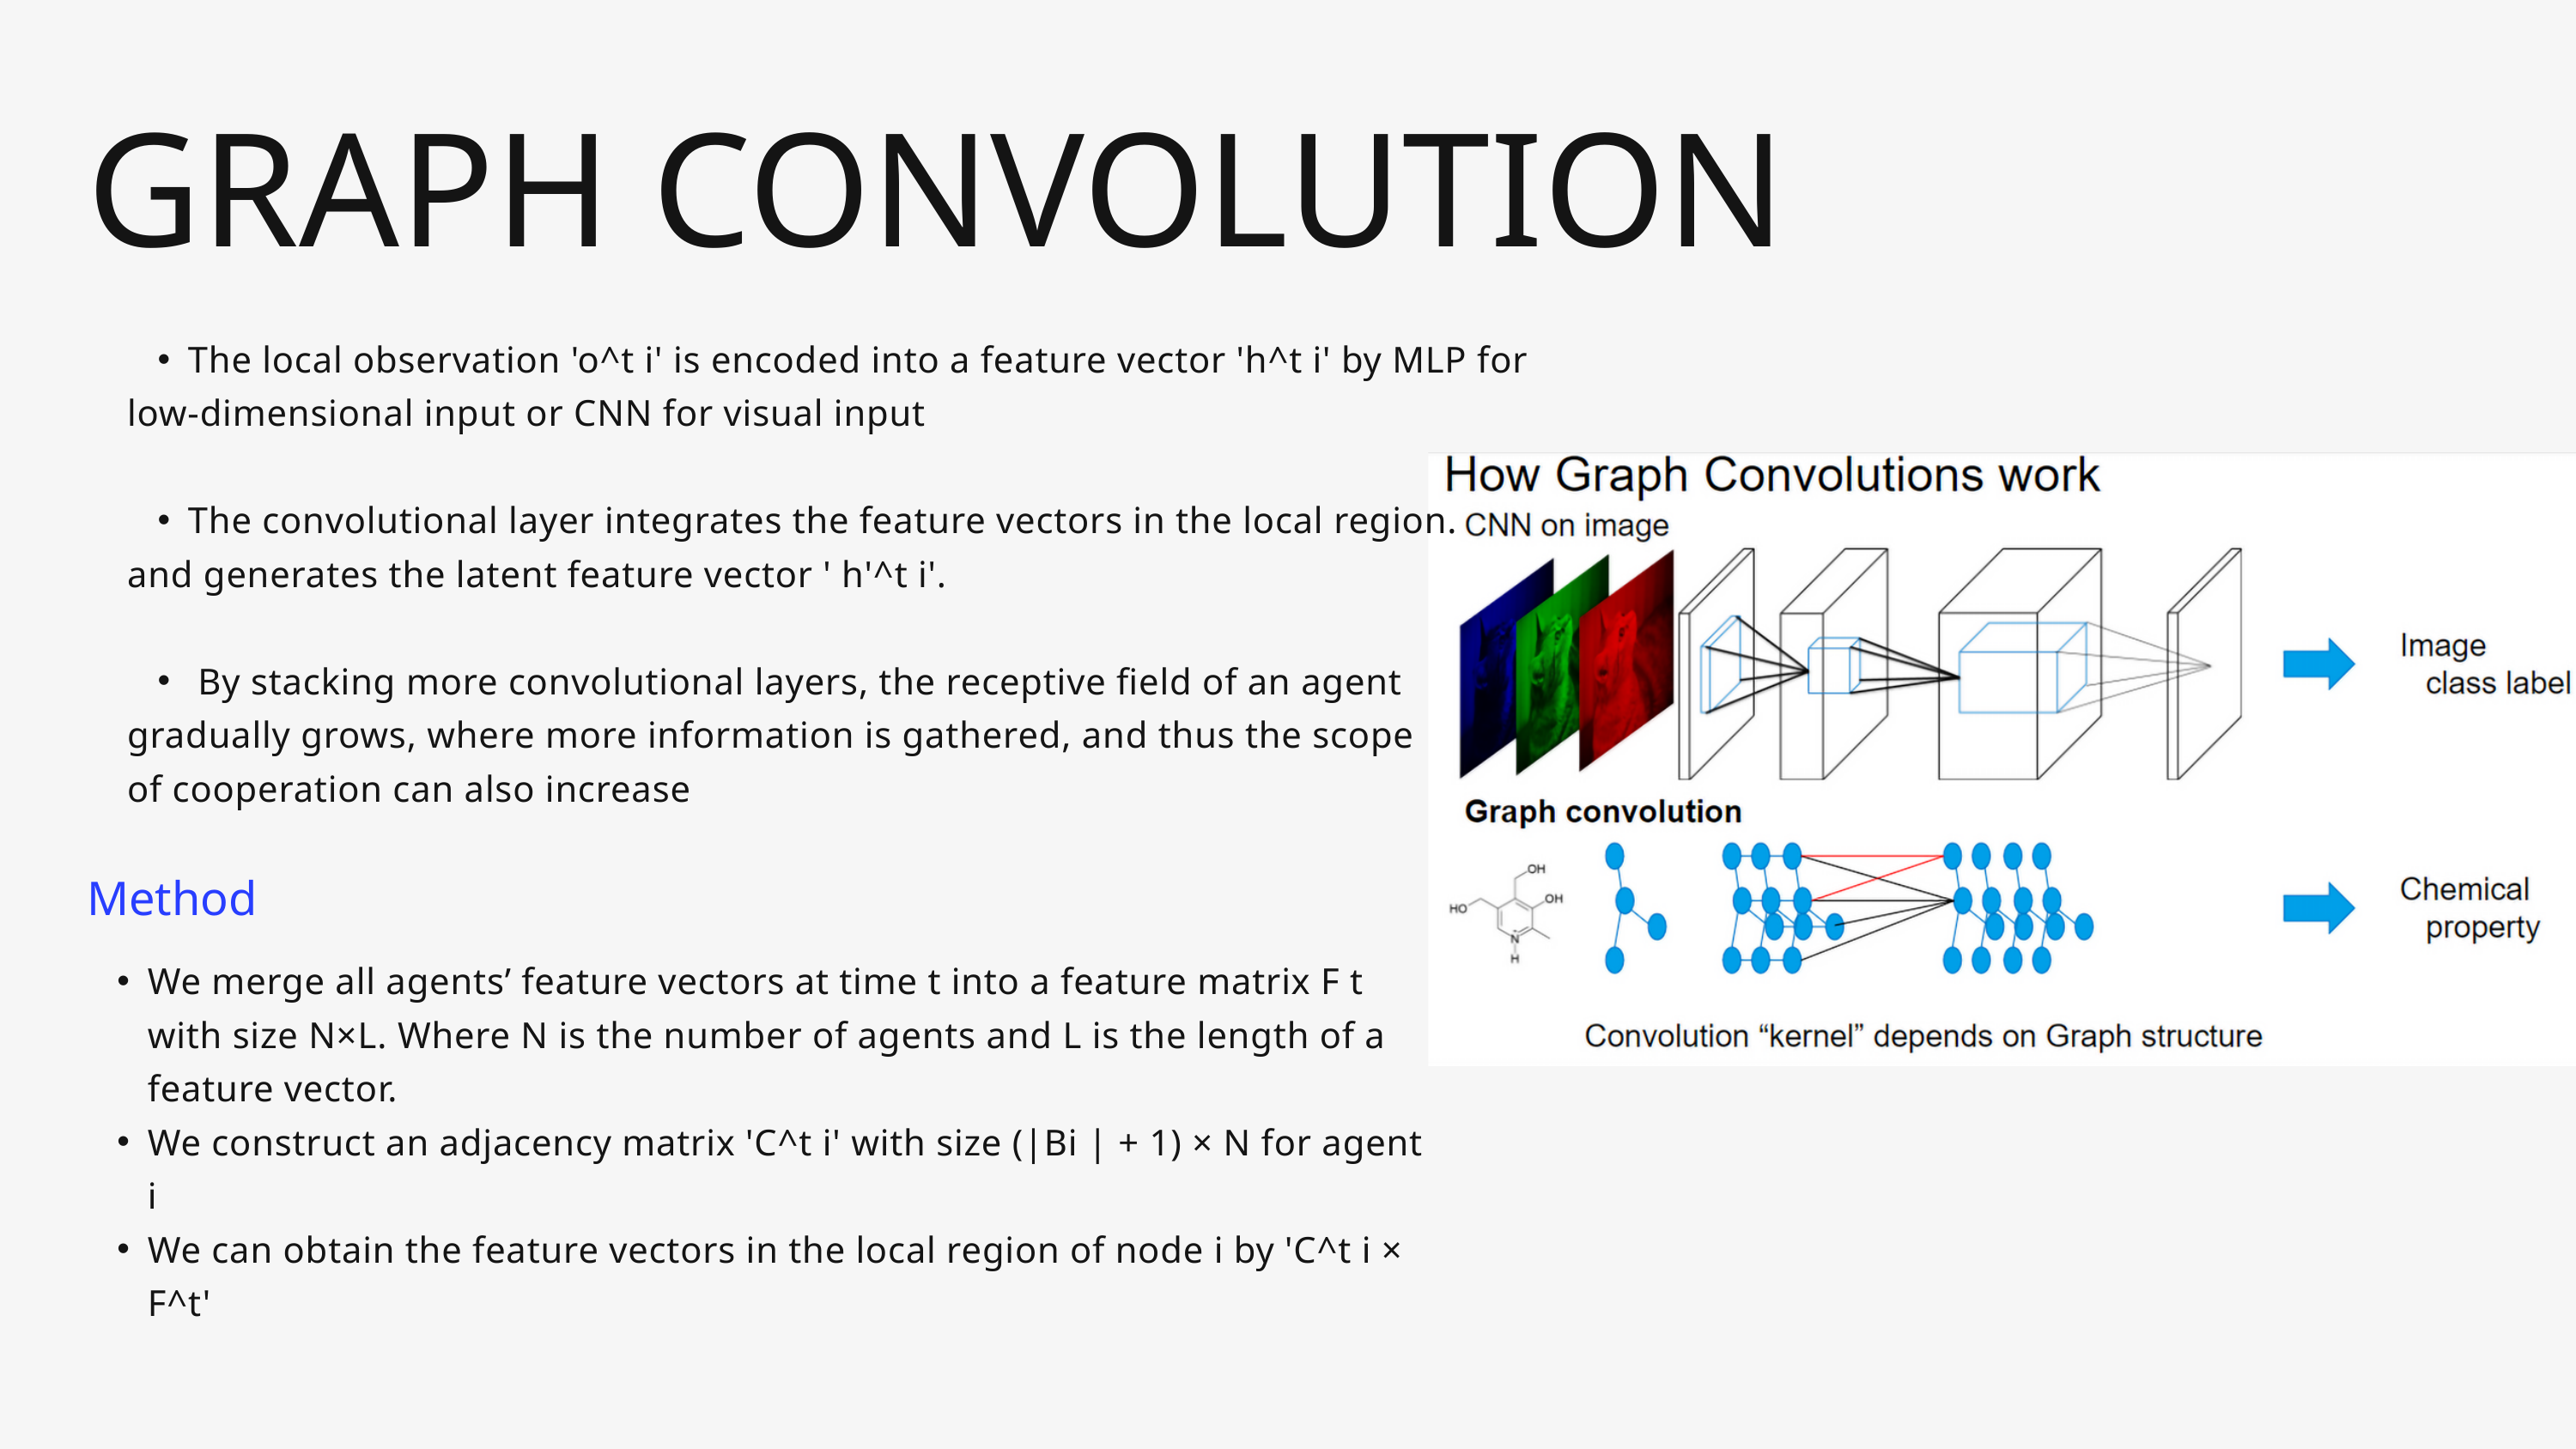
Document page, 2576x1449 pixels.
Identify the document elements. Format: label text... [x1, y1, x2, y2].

text_box GRAPH CONVOLUTION [87, 120, 2198, 279]
picture [1428, 452, 2576, 1066]
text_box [86, 864, 1429, 1267]
text_box The local observation 'o^t i' is encoded into a feature vector 'h^t i' by MLP for low-dimensional input or CNN for visual input The convolutional layer integrates the feature vectors in the local region. and generates the latent feature vector ' h'^t i'. By stacking more convolutional layers, the receptive field of an agent gradually grows, where more information is gathered, and thus the scope of cooperation can also increase [127, 326, 1809, 862]
